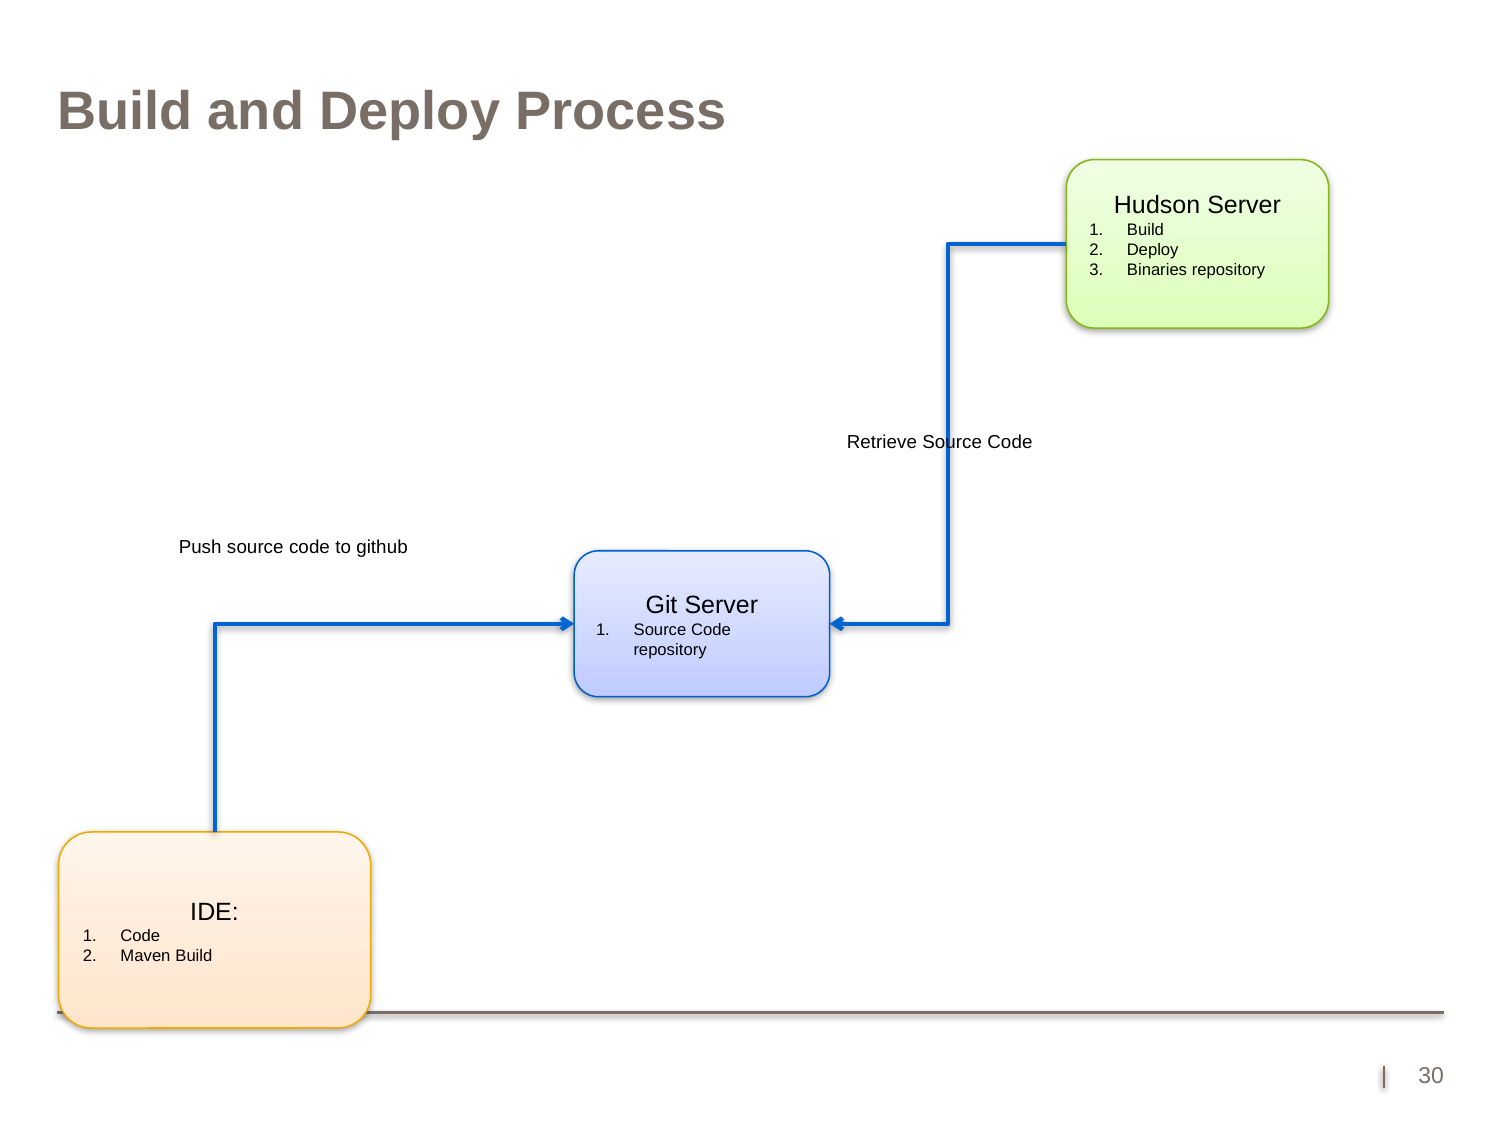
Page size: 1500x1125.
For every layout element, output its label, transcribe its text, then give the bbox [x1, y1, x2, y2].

text_box Hudson Server Build Deploy Binaries repository [1065, 158, 1330, 329]
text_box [289, 547, 499, 908]
title Build and Deploy Process [56, 75, 1444, 228]
text_box IDE: Code Maven Build [57, 831, 372, 1029]
slide_number 30 [1384, 1046, 1444, 1088]
text_box Git Server Source Code repository [573, 549, 831, 698]
text_box Push source code to github [164, 527, 491, 565]
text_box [829, 243, 1067, 624]
